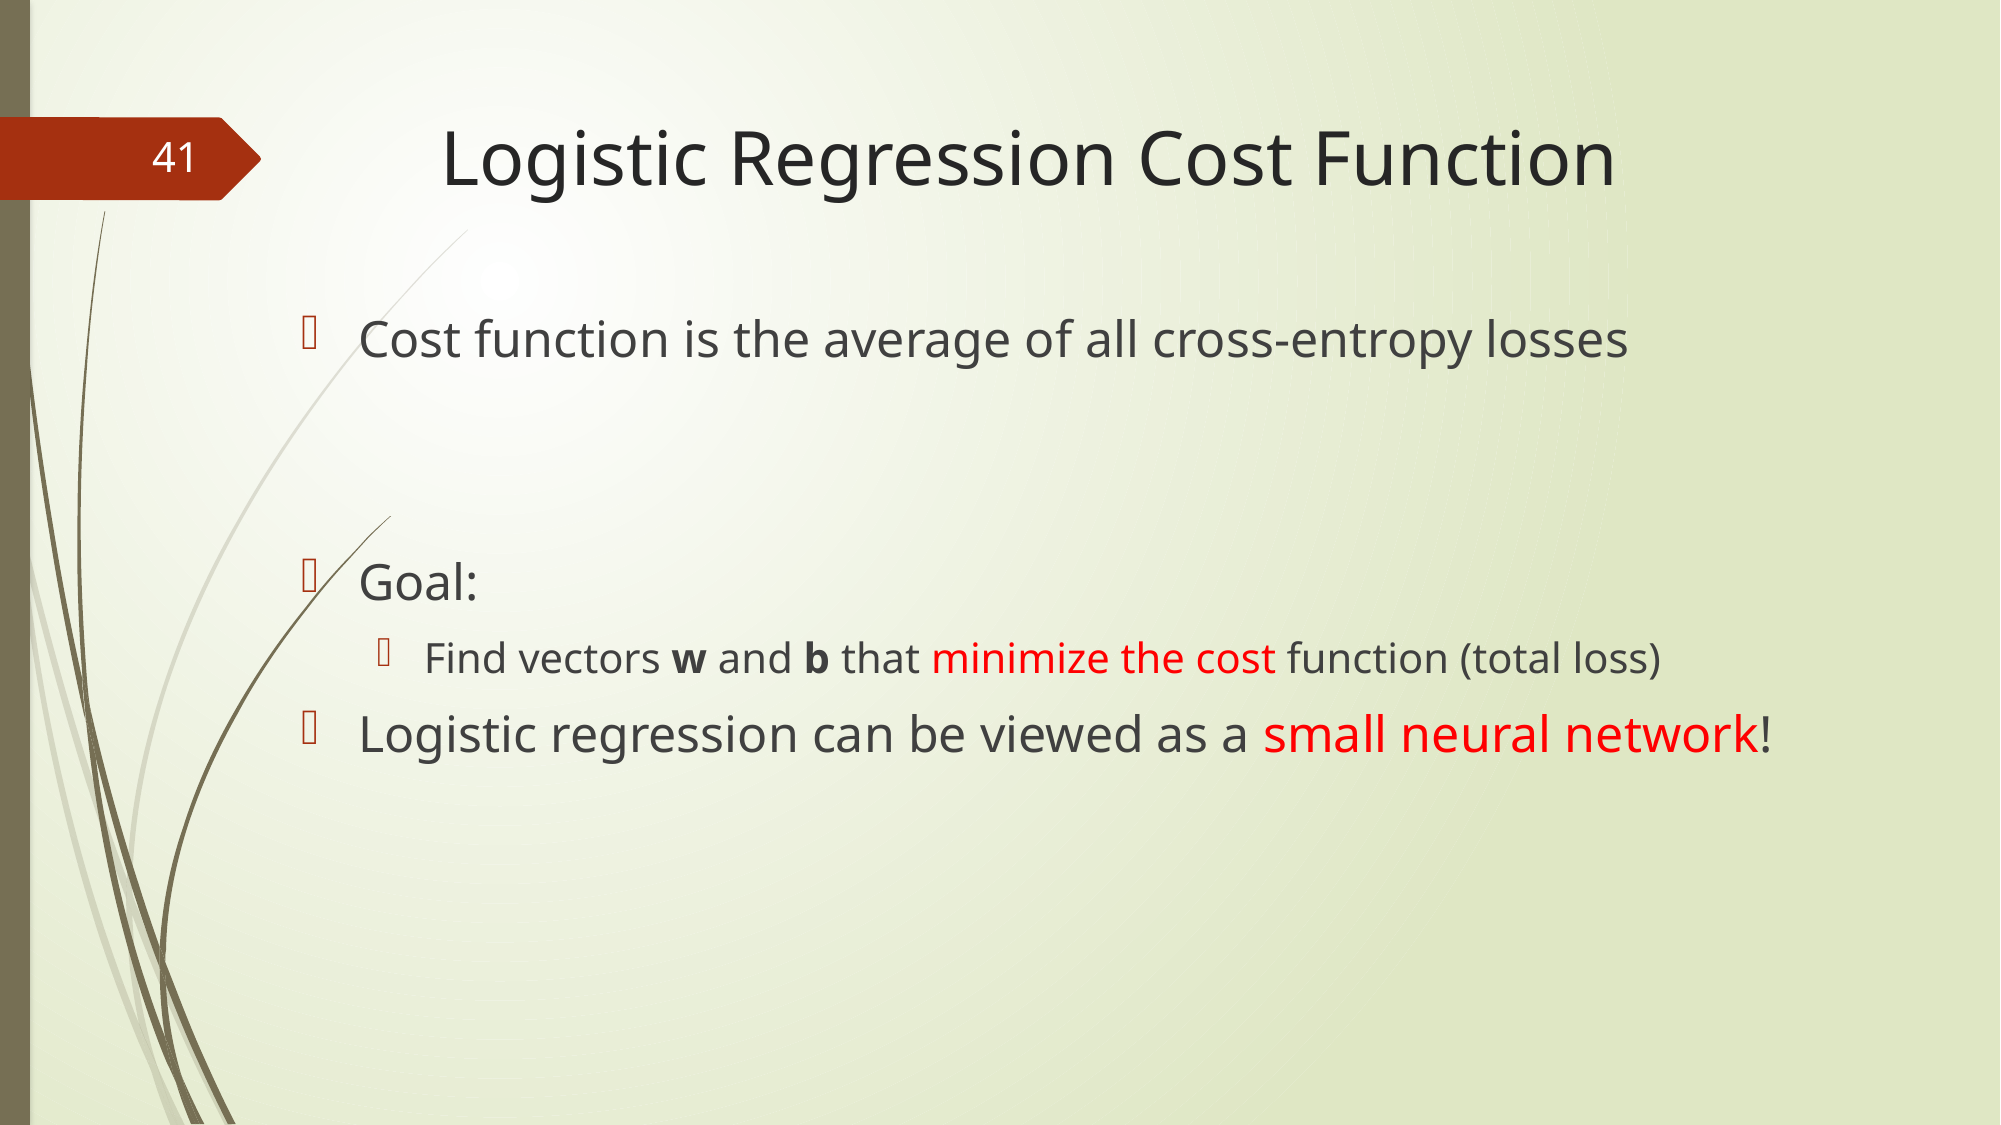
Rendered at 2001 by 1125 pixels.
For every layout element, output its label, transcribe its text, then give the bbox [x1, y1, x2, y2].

slide_number 41 [87, 129, 216, 190]
title Logistic Regression Cost Function [425, 102, 1888, 313]
